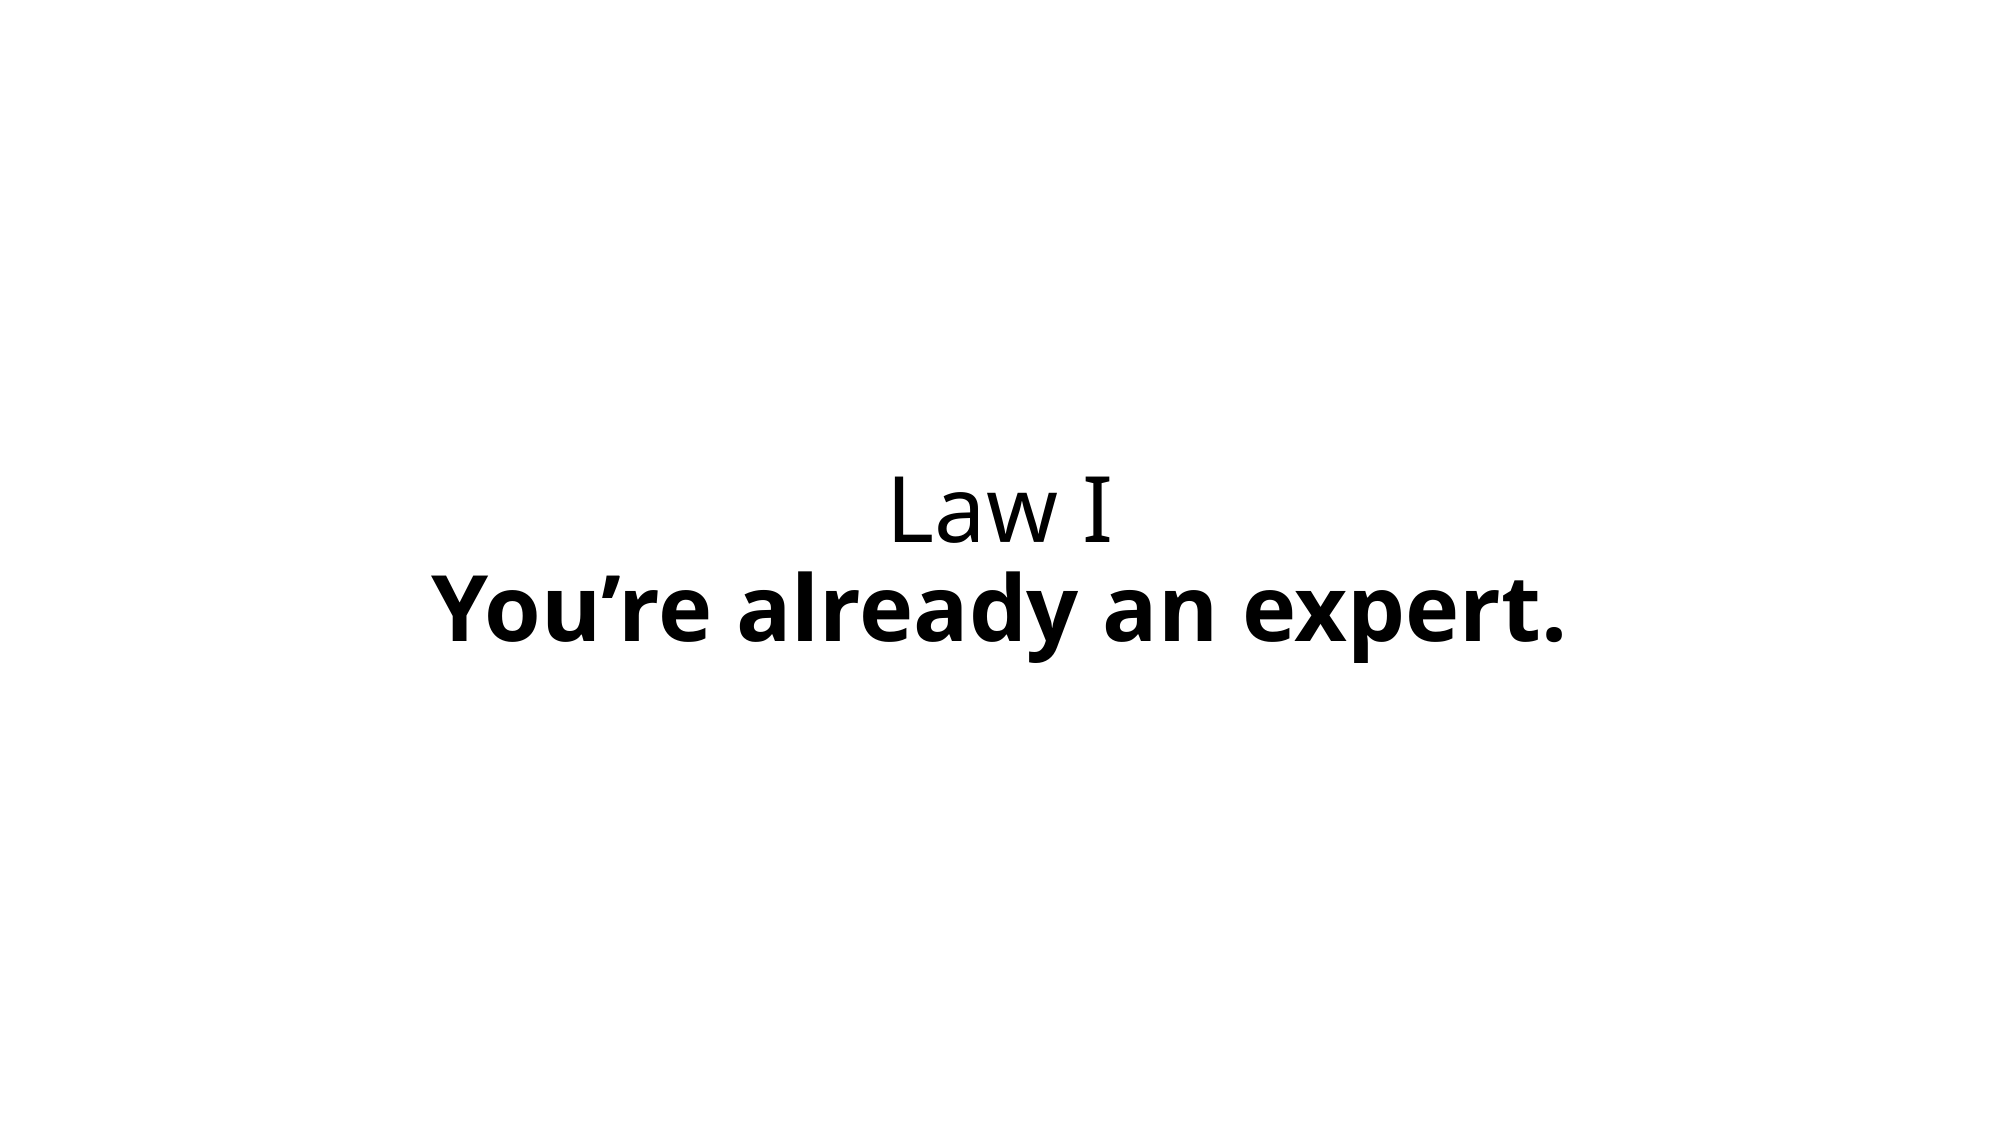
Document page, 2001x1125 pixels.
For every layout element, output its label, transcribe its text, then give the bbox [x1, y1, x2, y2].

title Law I You’re already an expert. [137, 453, 1205, 672]
text_box [1205, 377, 1885, 833]
